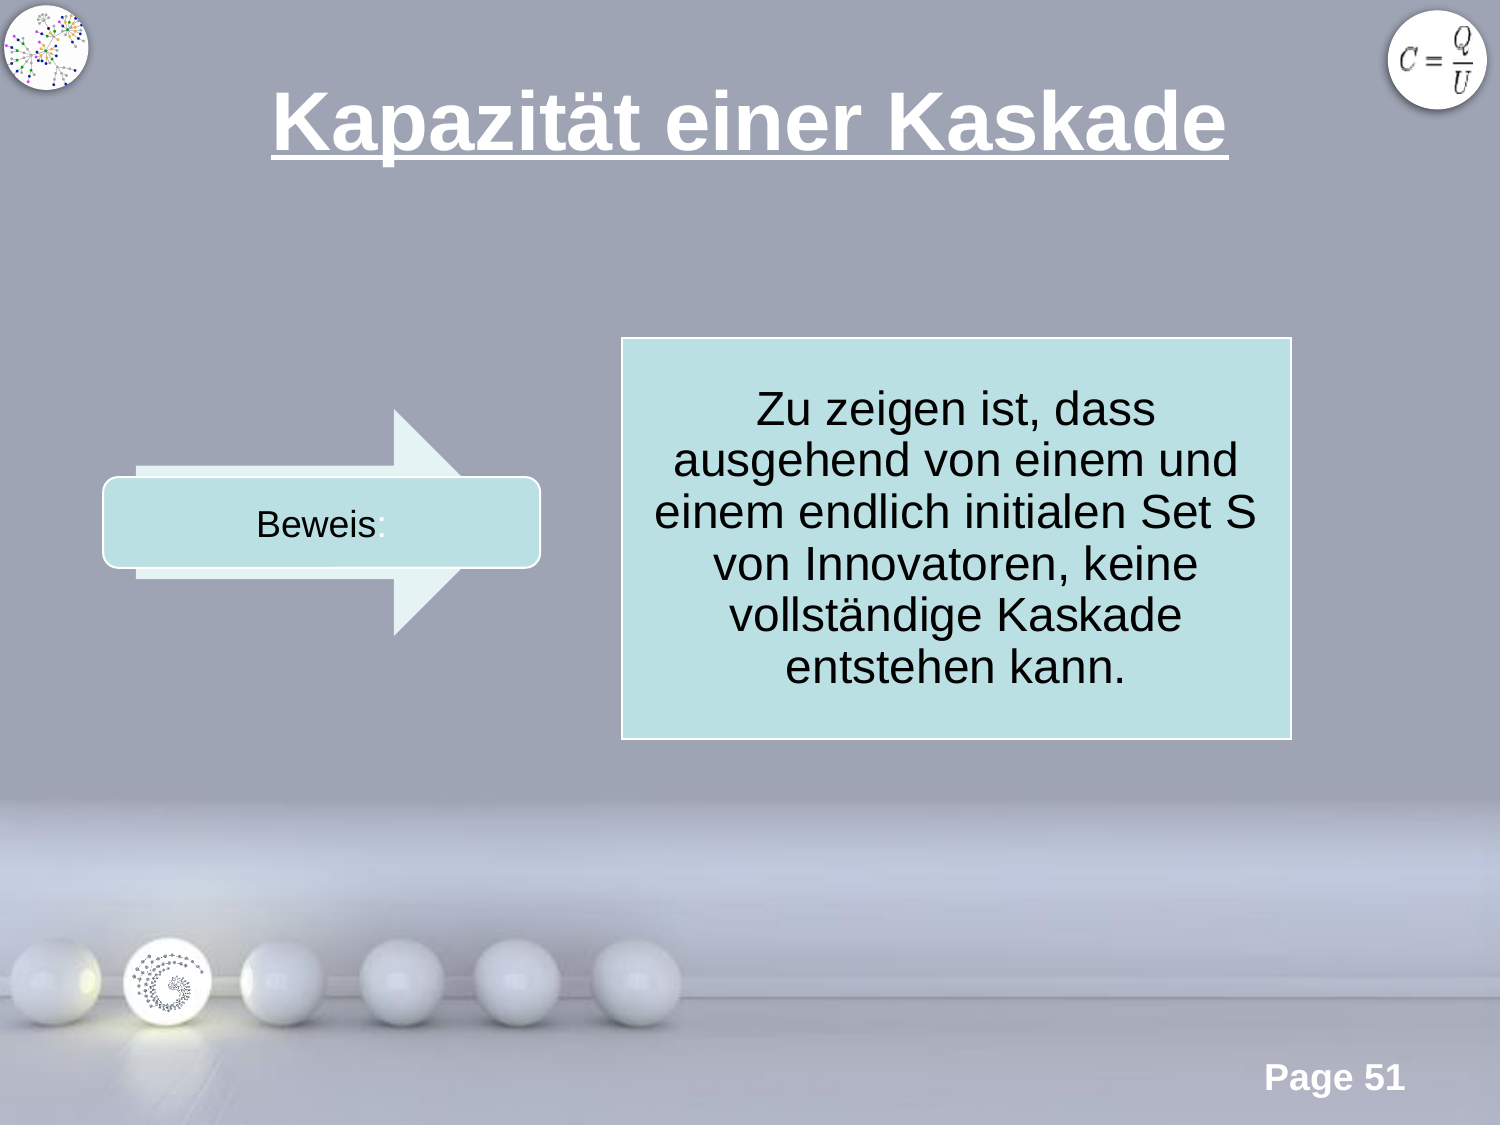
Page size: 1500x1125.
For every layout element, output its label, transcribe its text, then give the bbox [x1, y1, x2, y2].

picture [0, 0, 1500, 1125]
title Kapazität einer Kaskade [103, 59, 1397, 197]
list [103, 408, 541, 636]
text_box [1387, 10, 1487, 110]
text_box [4, 5, 89, 90]
